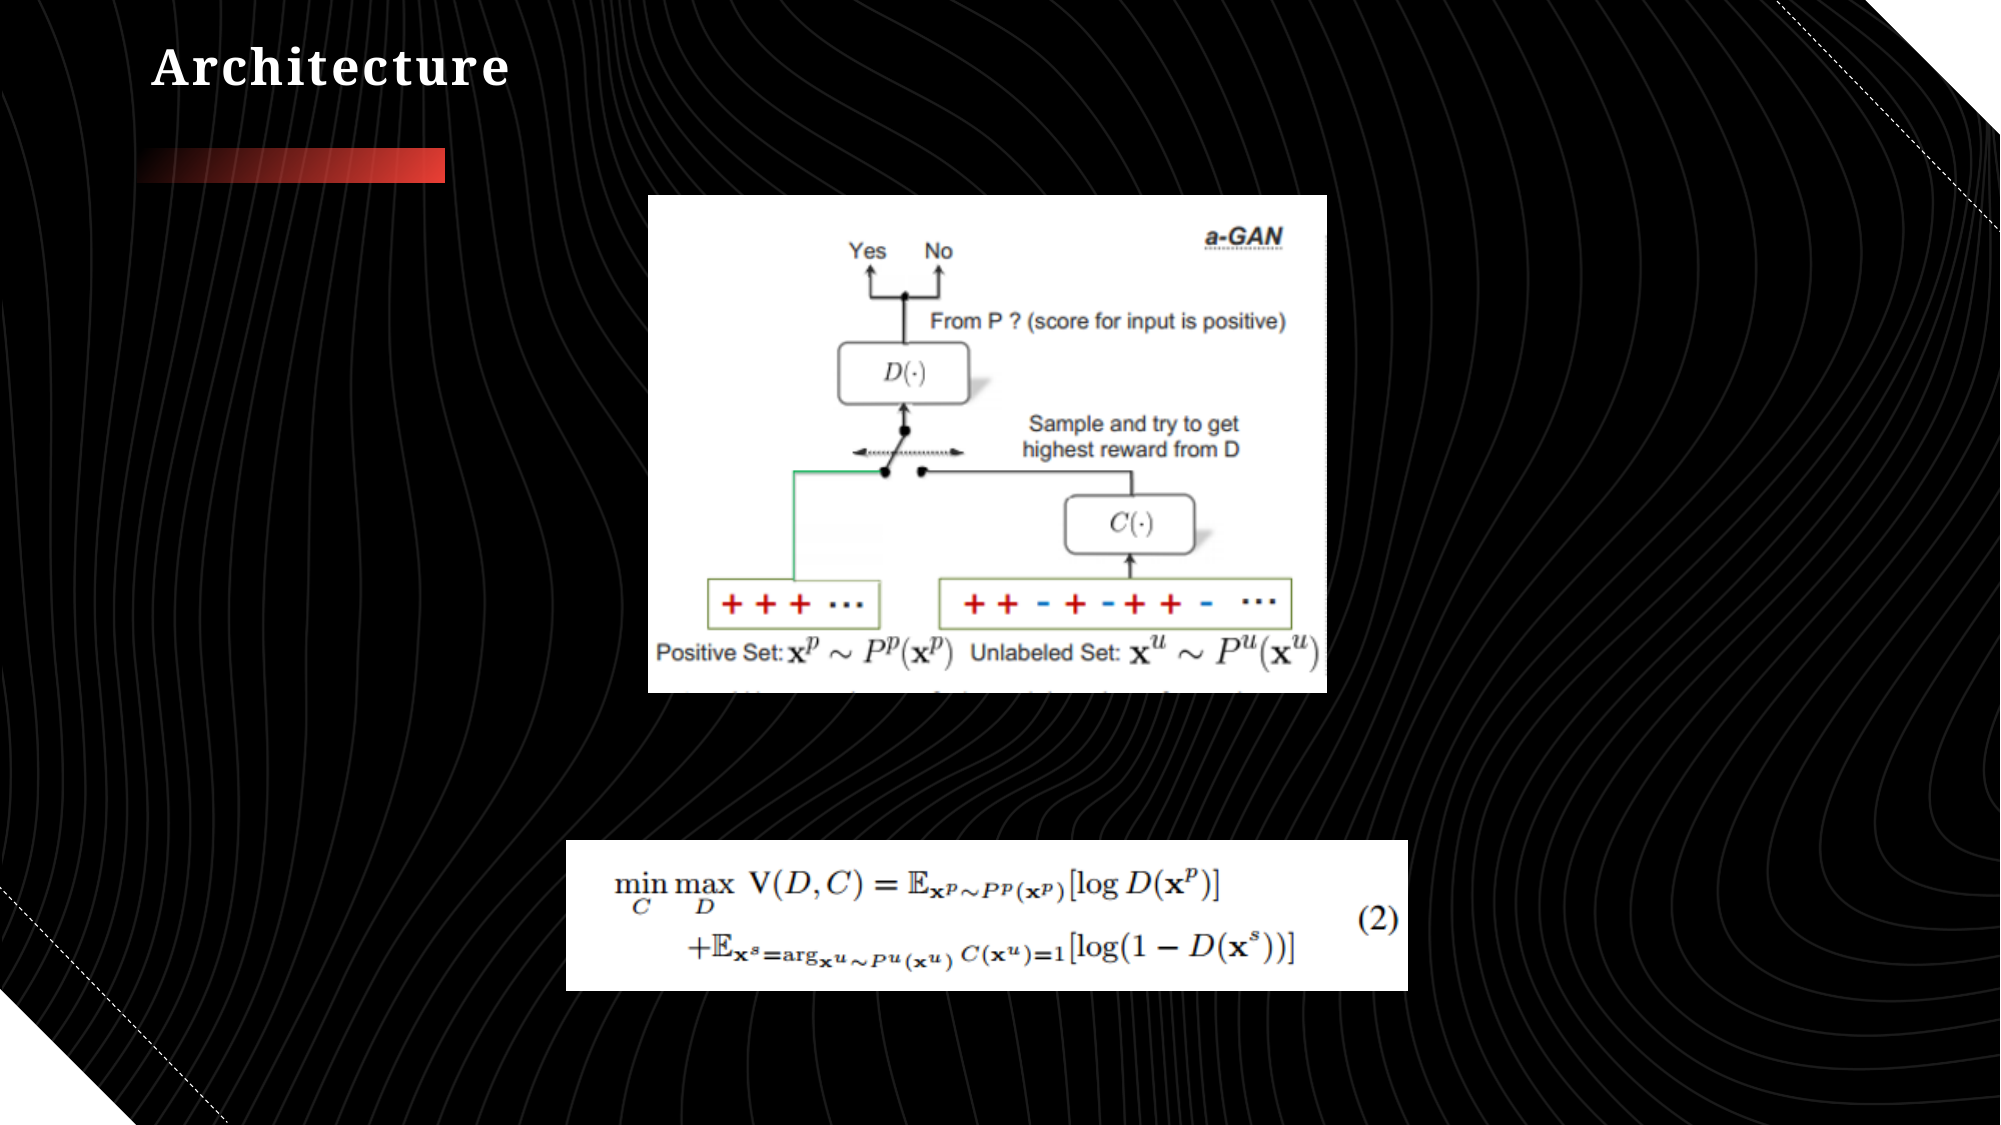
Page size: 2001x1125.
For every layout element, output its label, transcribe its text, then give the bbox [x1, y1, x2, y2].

picture [566, 840, 1408, 991]
picture [648, 195, 1327, 693]
title Architecture [136, 21, 1863, 118]
